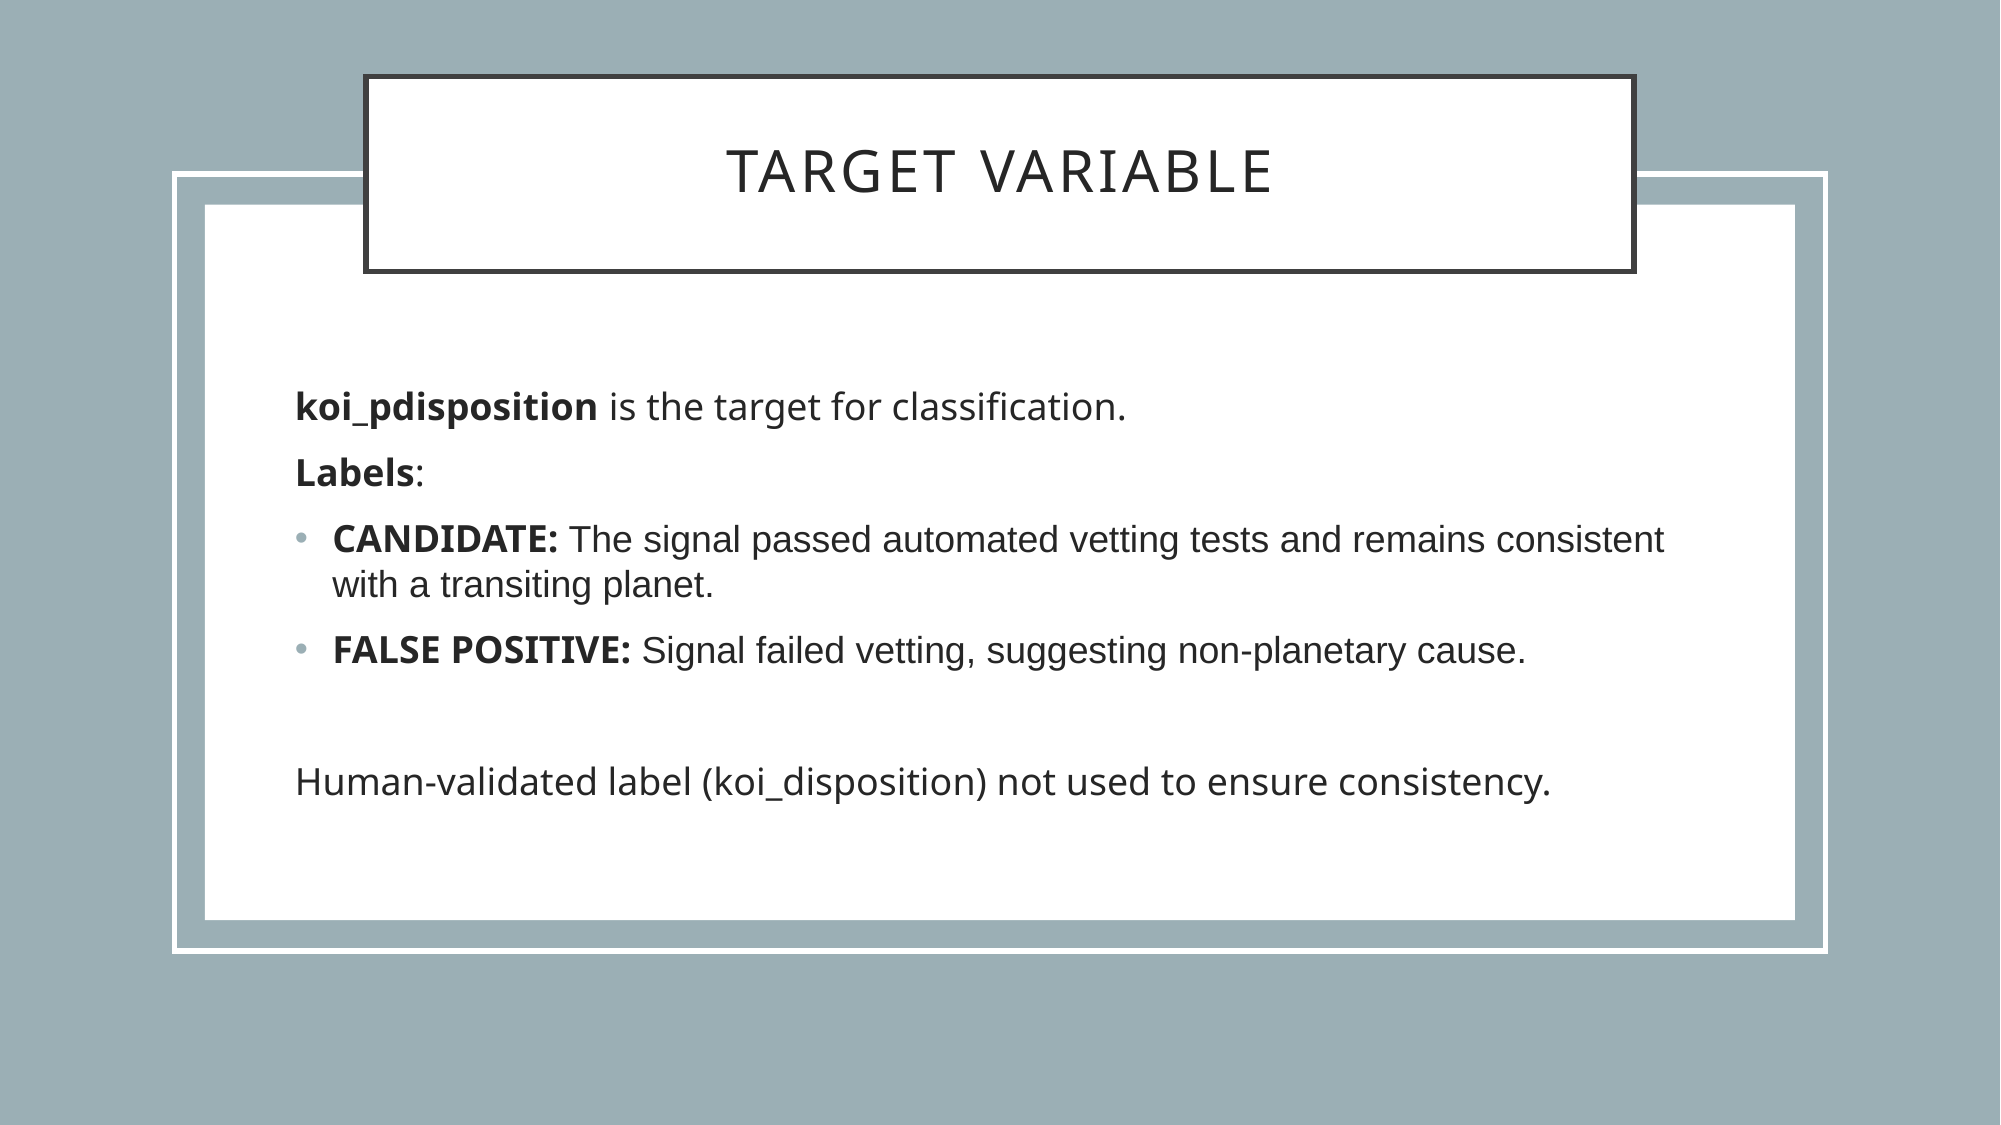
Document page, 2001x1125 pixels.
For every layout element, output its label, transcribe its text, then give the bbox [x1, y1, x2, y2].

title Target variable [363, 74, 1637, 274]
list koi_pdisposition is the target for classification. Labels: CANDIDATE: The signal passed automated vetting tests and remains consistent with a transiting planet. FALSE POSITIVE: Signal failed vetting, suggesting non-planetary cause. Human-validated label (koi_disposition) not used to ensure consistency. [279, 375, 1721, 849]
text_box [0, 0, 2000, 1125]
text_box [173, 173, 1827, 952]
